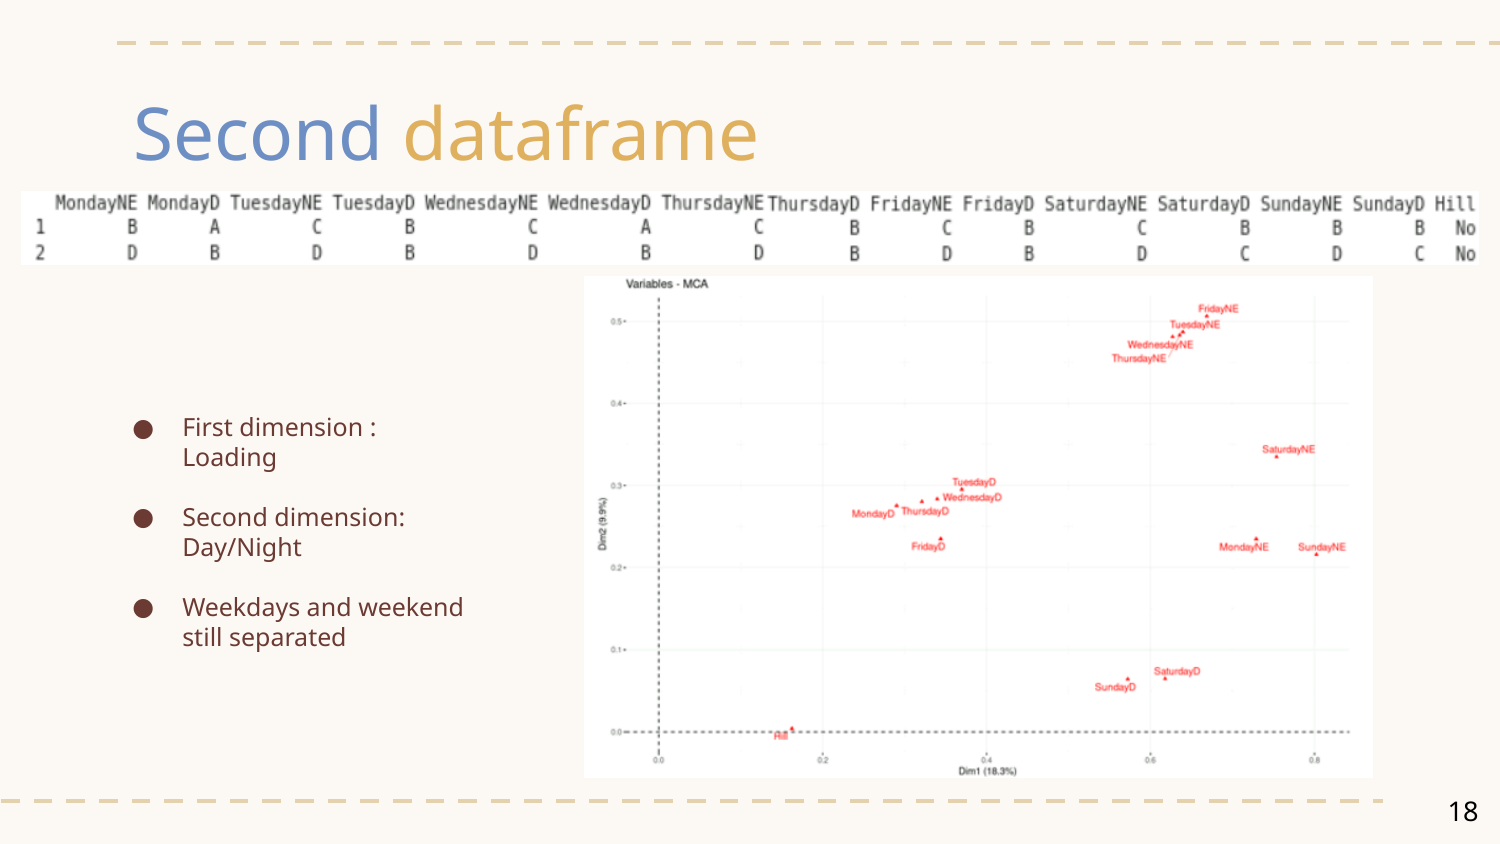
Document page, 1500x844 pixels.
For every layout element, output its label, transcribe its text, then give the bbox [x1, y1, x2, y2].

text_box First dimension : Loading Second dimension: Day/Night Weekdays and weekend still separated [92, 396, 492, 657]
picture [584, 275, 1373, 778]
title Second dataframe [118, 72, 1382, 167]
slide_number ‹#› [1403, 779, 1494, 844]
picture [21, 191, 1479, 265]
